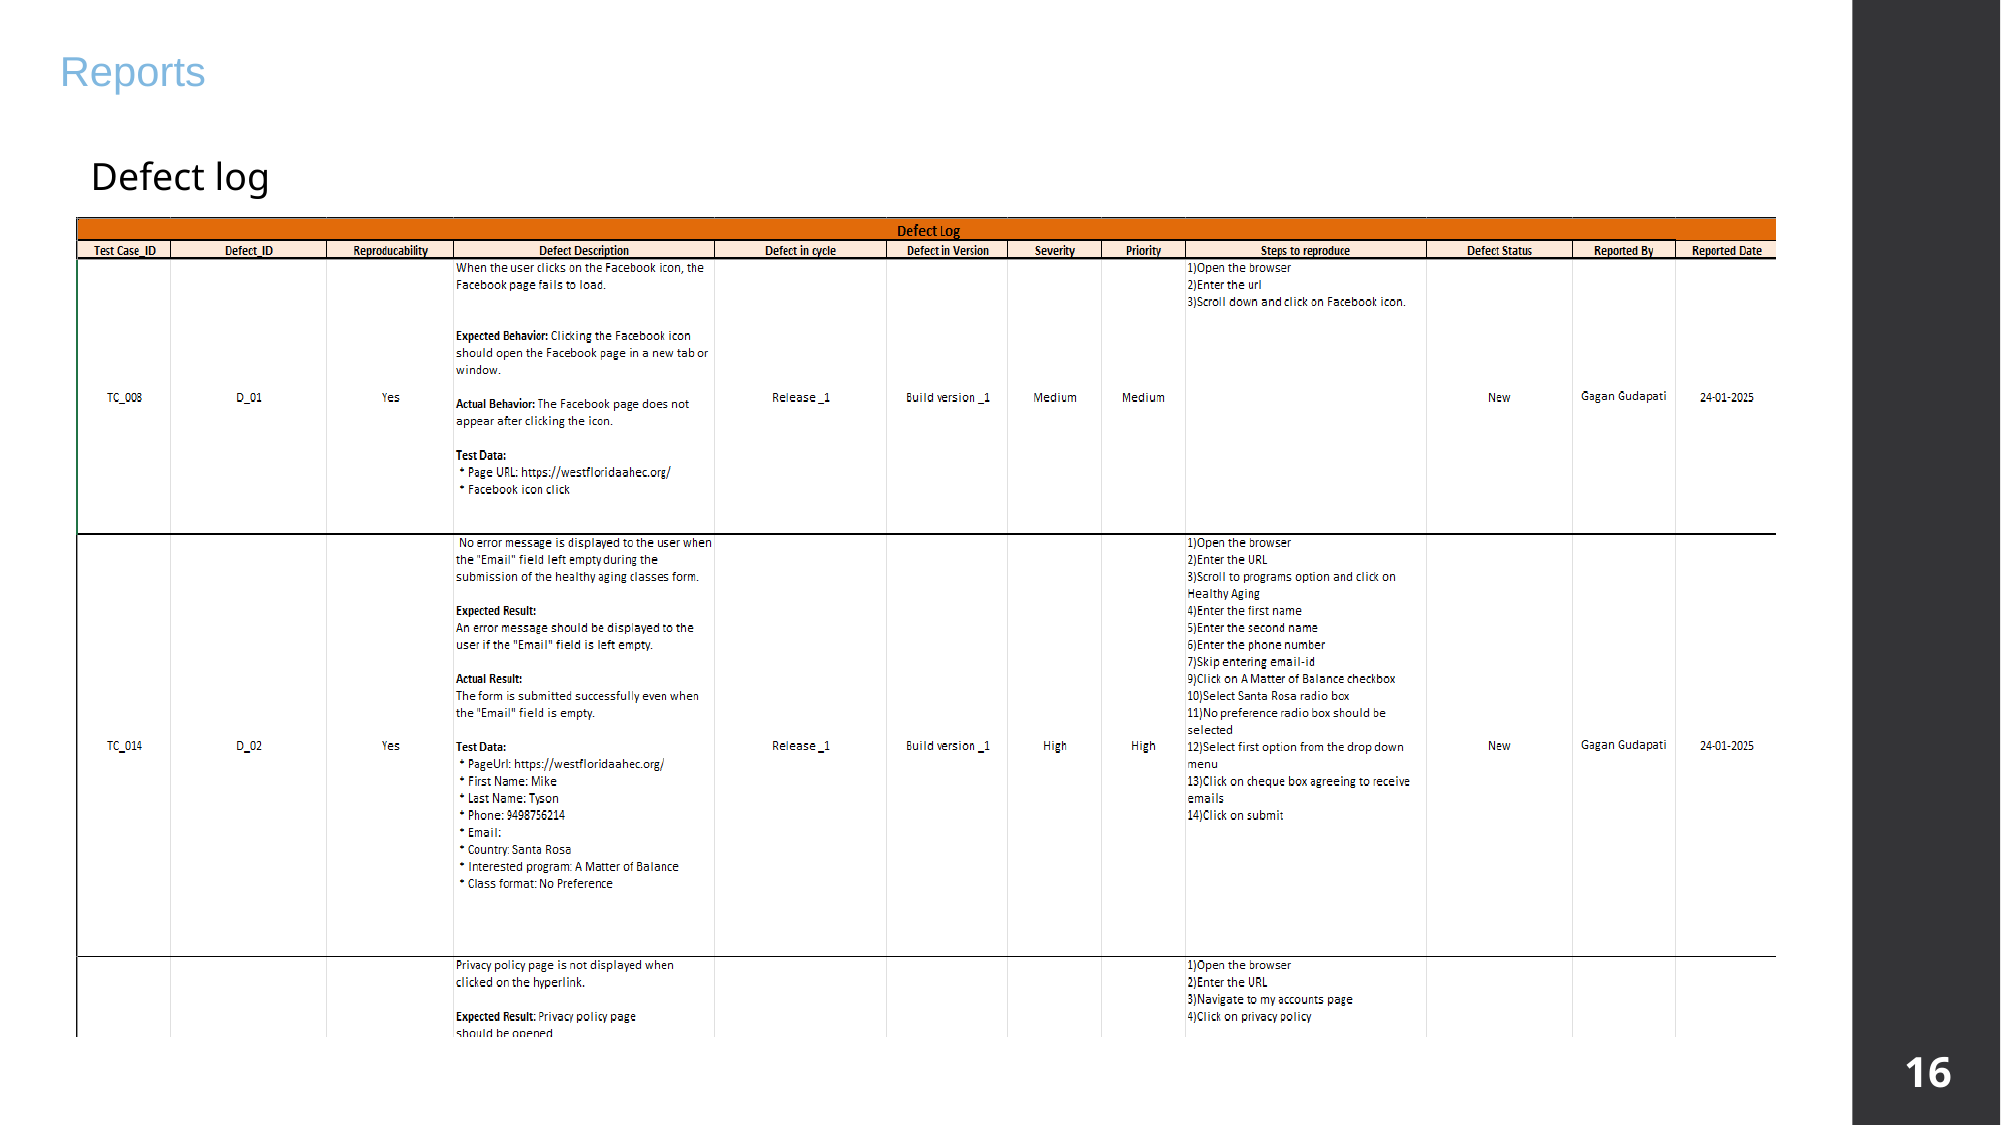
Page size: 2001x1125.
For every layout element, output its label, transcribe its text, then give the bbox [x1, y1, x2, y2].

picture [75, 217, 1776, 1038]
text_box Defect log [75, 122, 1903, 205]
slide_number 16 [1856, 1036, 1968, 1105]
text_box Reports [44, 37, 2000, 103]
